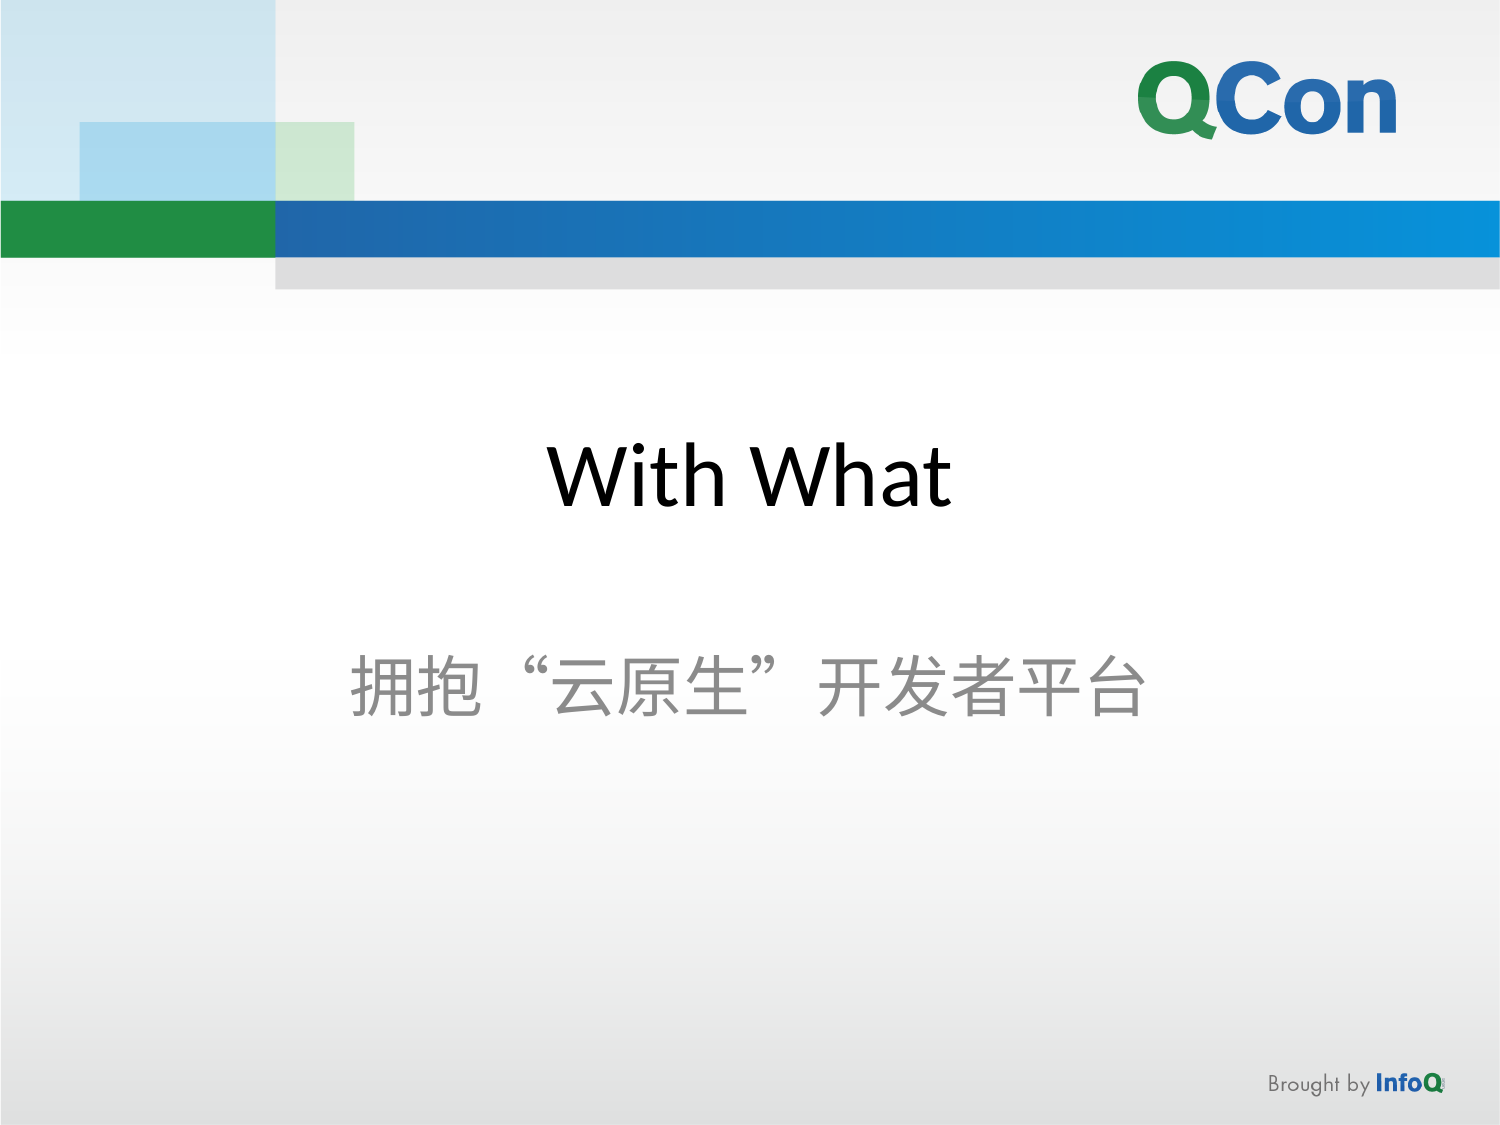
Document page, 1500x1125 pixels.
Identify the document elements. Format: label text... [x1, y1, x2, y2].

picture [0, 0, 1500, 1125]
subtitle 拥抱“云原生”开发者平台 [225, 637, 1275, 925]
title With What [112, 349, 1388, 591]
